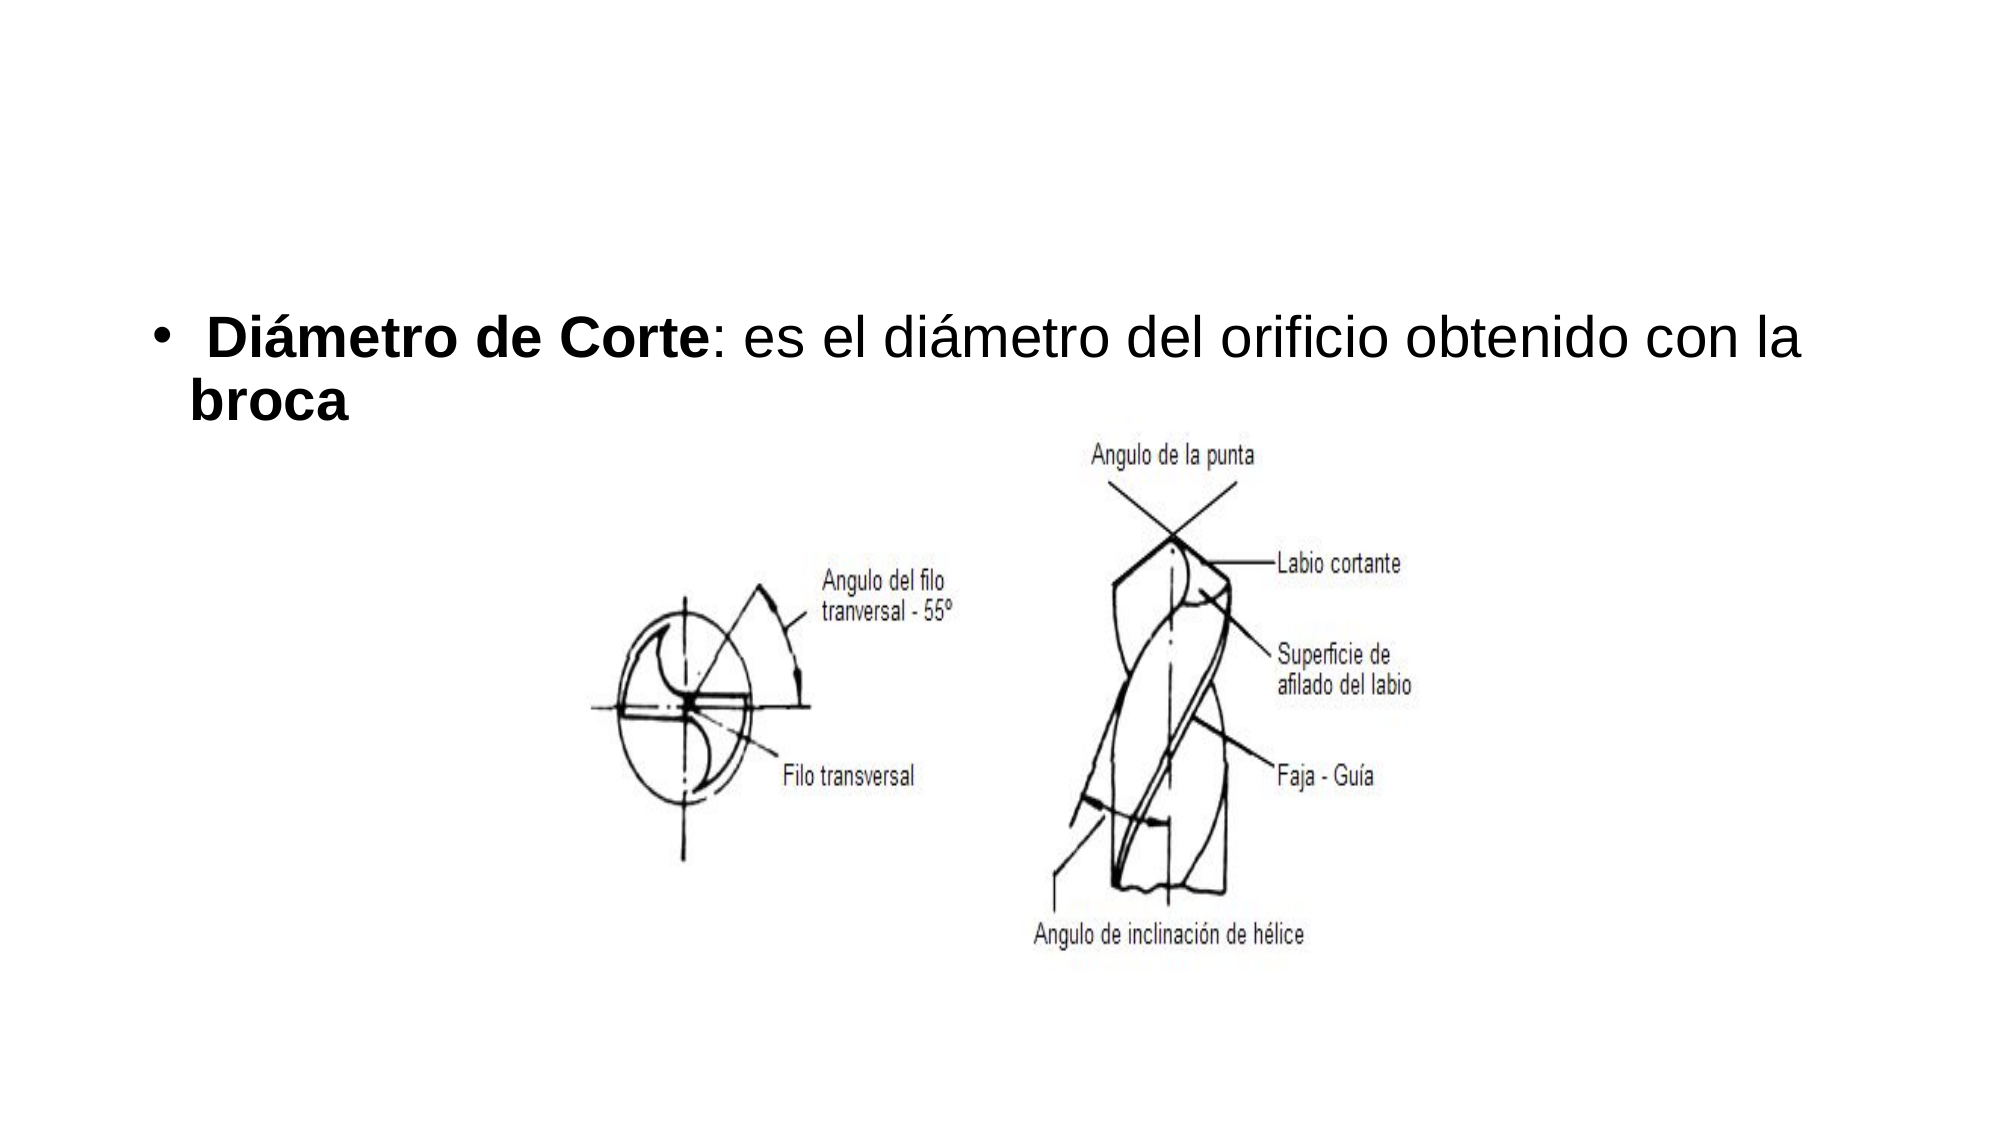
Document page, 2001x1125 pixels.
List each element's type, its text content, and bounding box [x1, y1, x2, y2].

list Diámetro de Corte: es el diámetro del orificio obtenido con la broca [137, 299, 1863, 1014]
picture [561, 415, 1450, 990]
